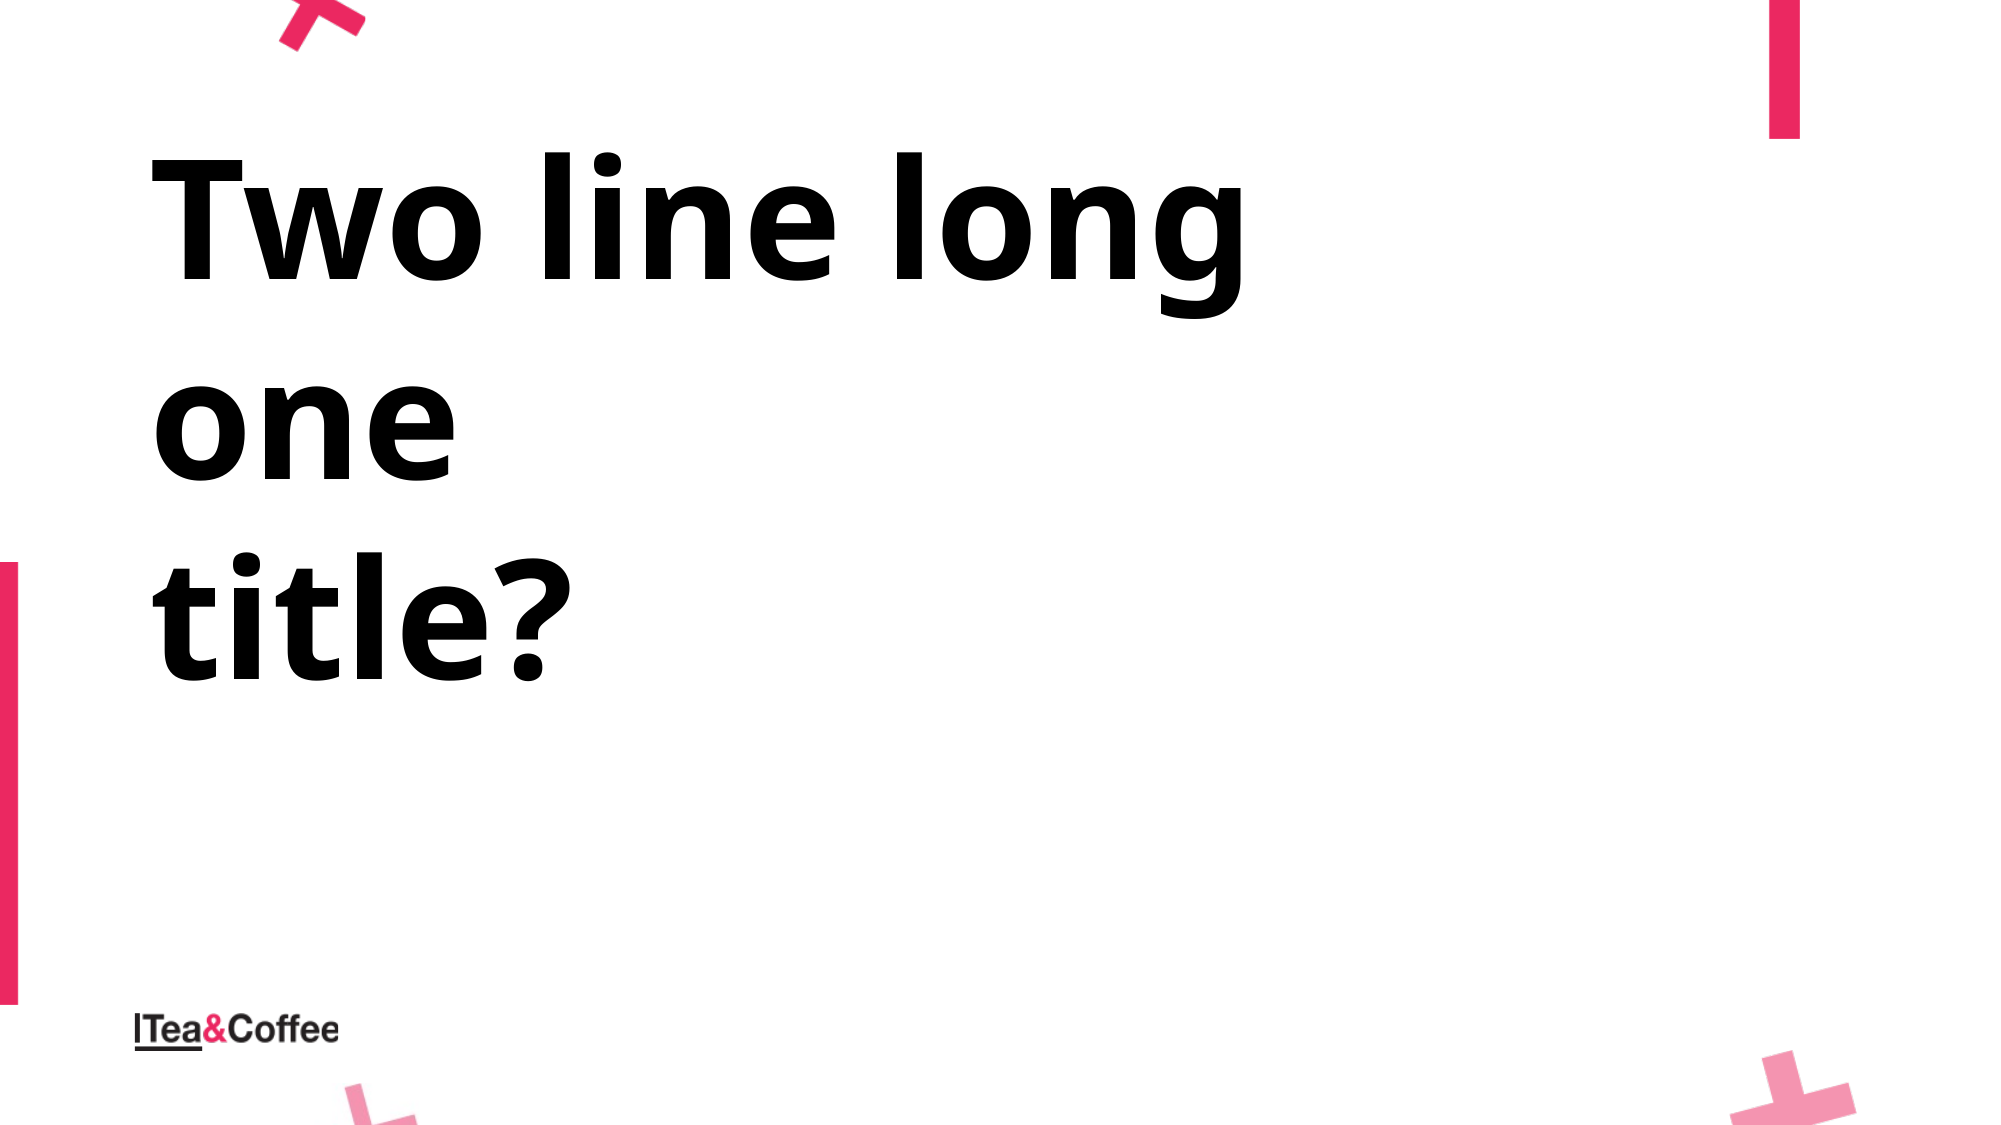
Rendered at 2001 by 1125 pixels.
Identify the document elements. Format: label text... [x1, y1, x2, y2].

picture [1768, 0, 1801, 139]
picture [263, 0, 366, 52]
picture [314, 1083, 420, 1125]
picture [1728, 1050, 1857, 1125]
text_box Two line long one title? [134, 349, 1621, 720]
picture [0, 562, 19, 1005]
picture [134, 1012, 339, 1051]
